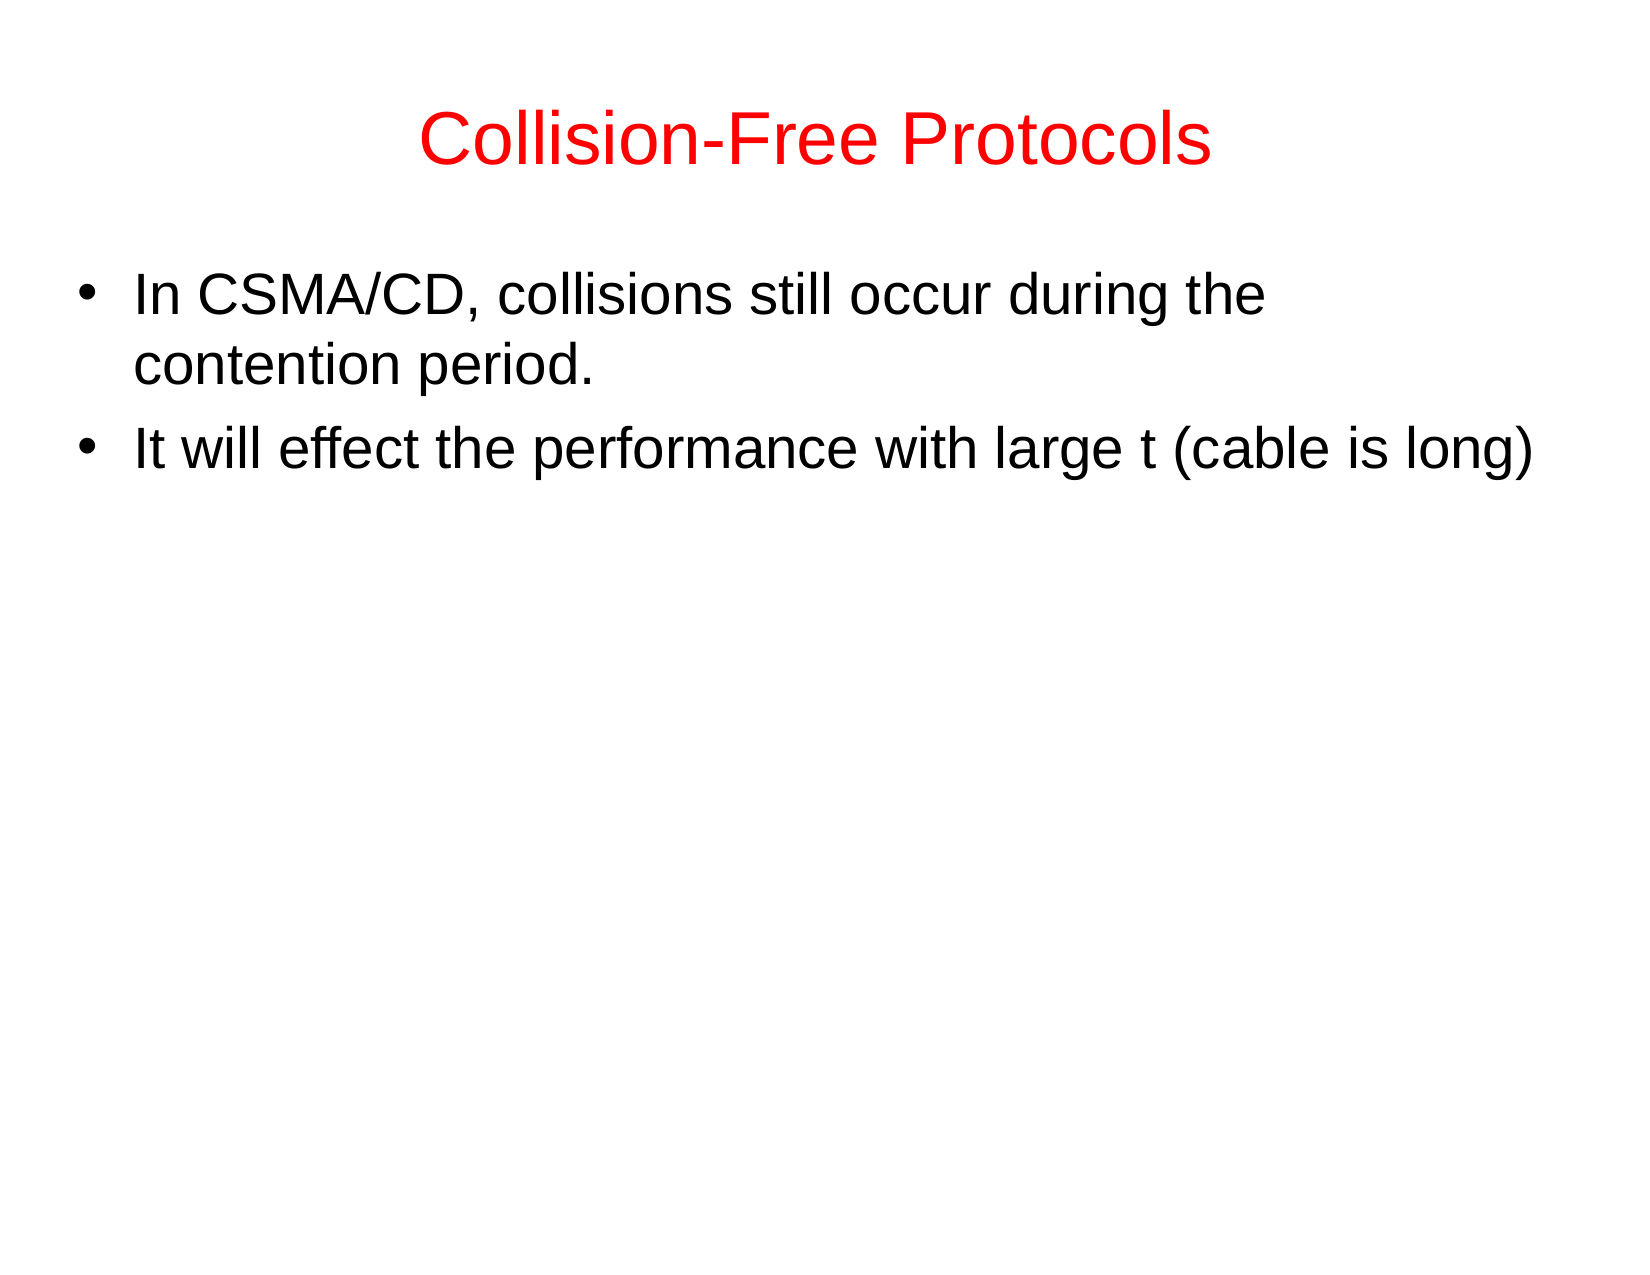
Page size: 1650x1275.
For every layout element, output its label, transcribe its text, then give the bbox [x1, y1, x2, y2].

text_box [74, 396, 1575, 557]
text_box In CSMA/CD, collisions still occur during the contention period. It will effect the performance with large t (cable is long) [75, 241, 1550, 556]
title Collision-Free Protocols [168, 87, 1482, 241]
